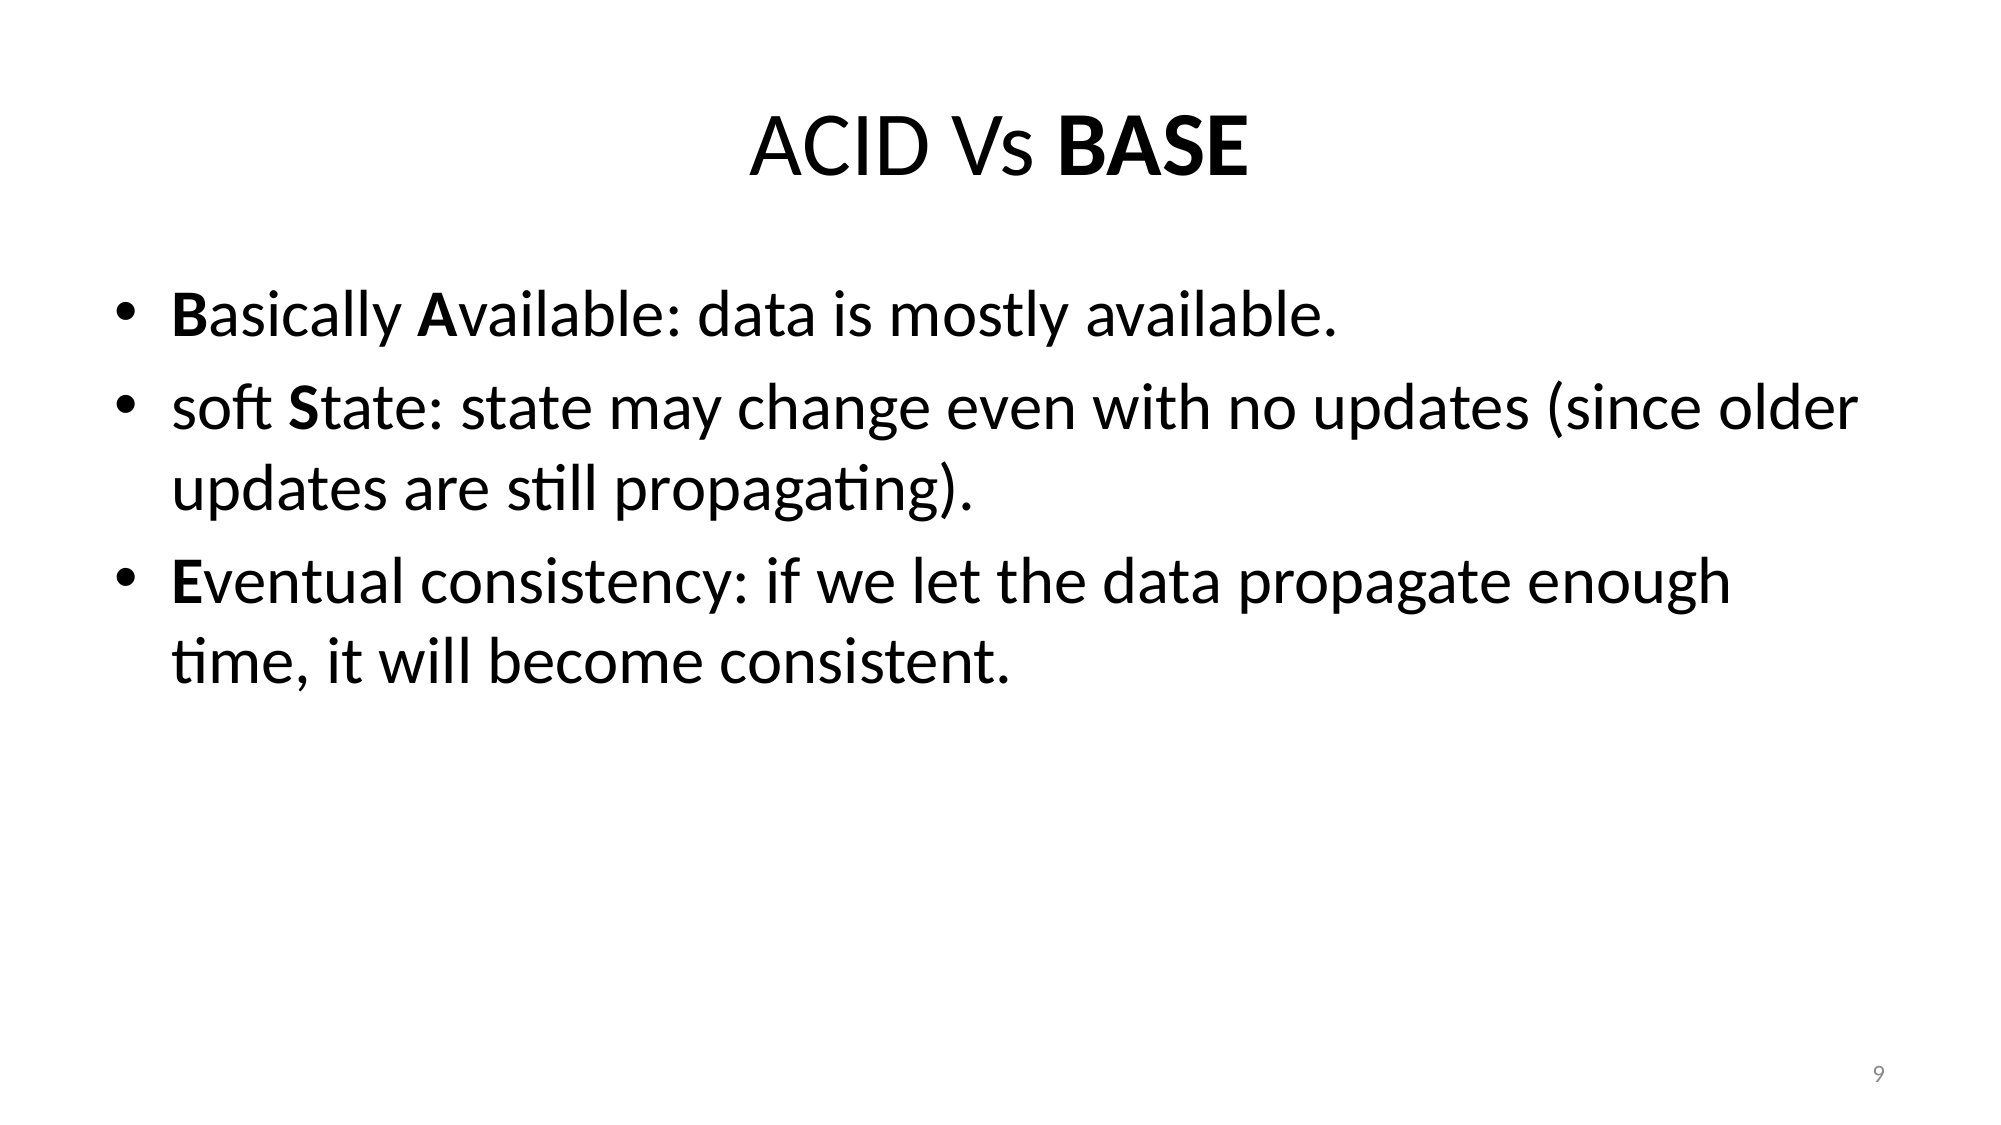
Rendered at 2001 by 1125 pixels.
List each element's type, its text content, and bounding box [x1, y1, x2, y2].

title ACID Vs BASE [99, 45, 1900, 233]
slide_number 9 [1433, 1042, 1900, 1103]
list Basically Available: data is mostly available. soft State: state may change even with no updates (since older updates are still propagating). Eventual consistency: if we let the data propagate enough time, it will become consistent. [99, 262, 1900, 1005]
